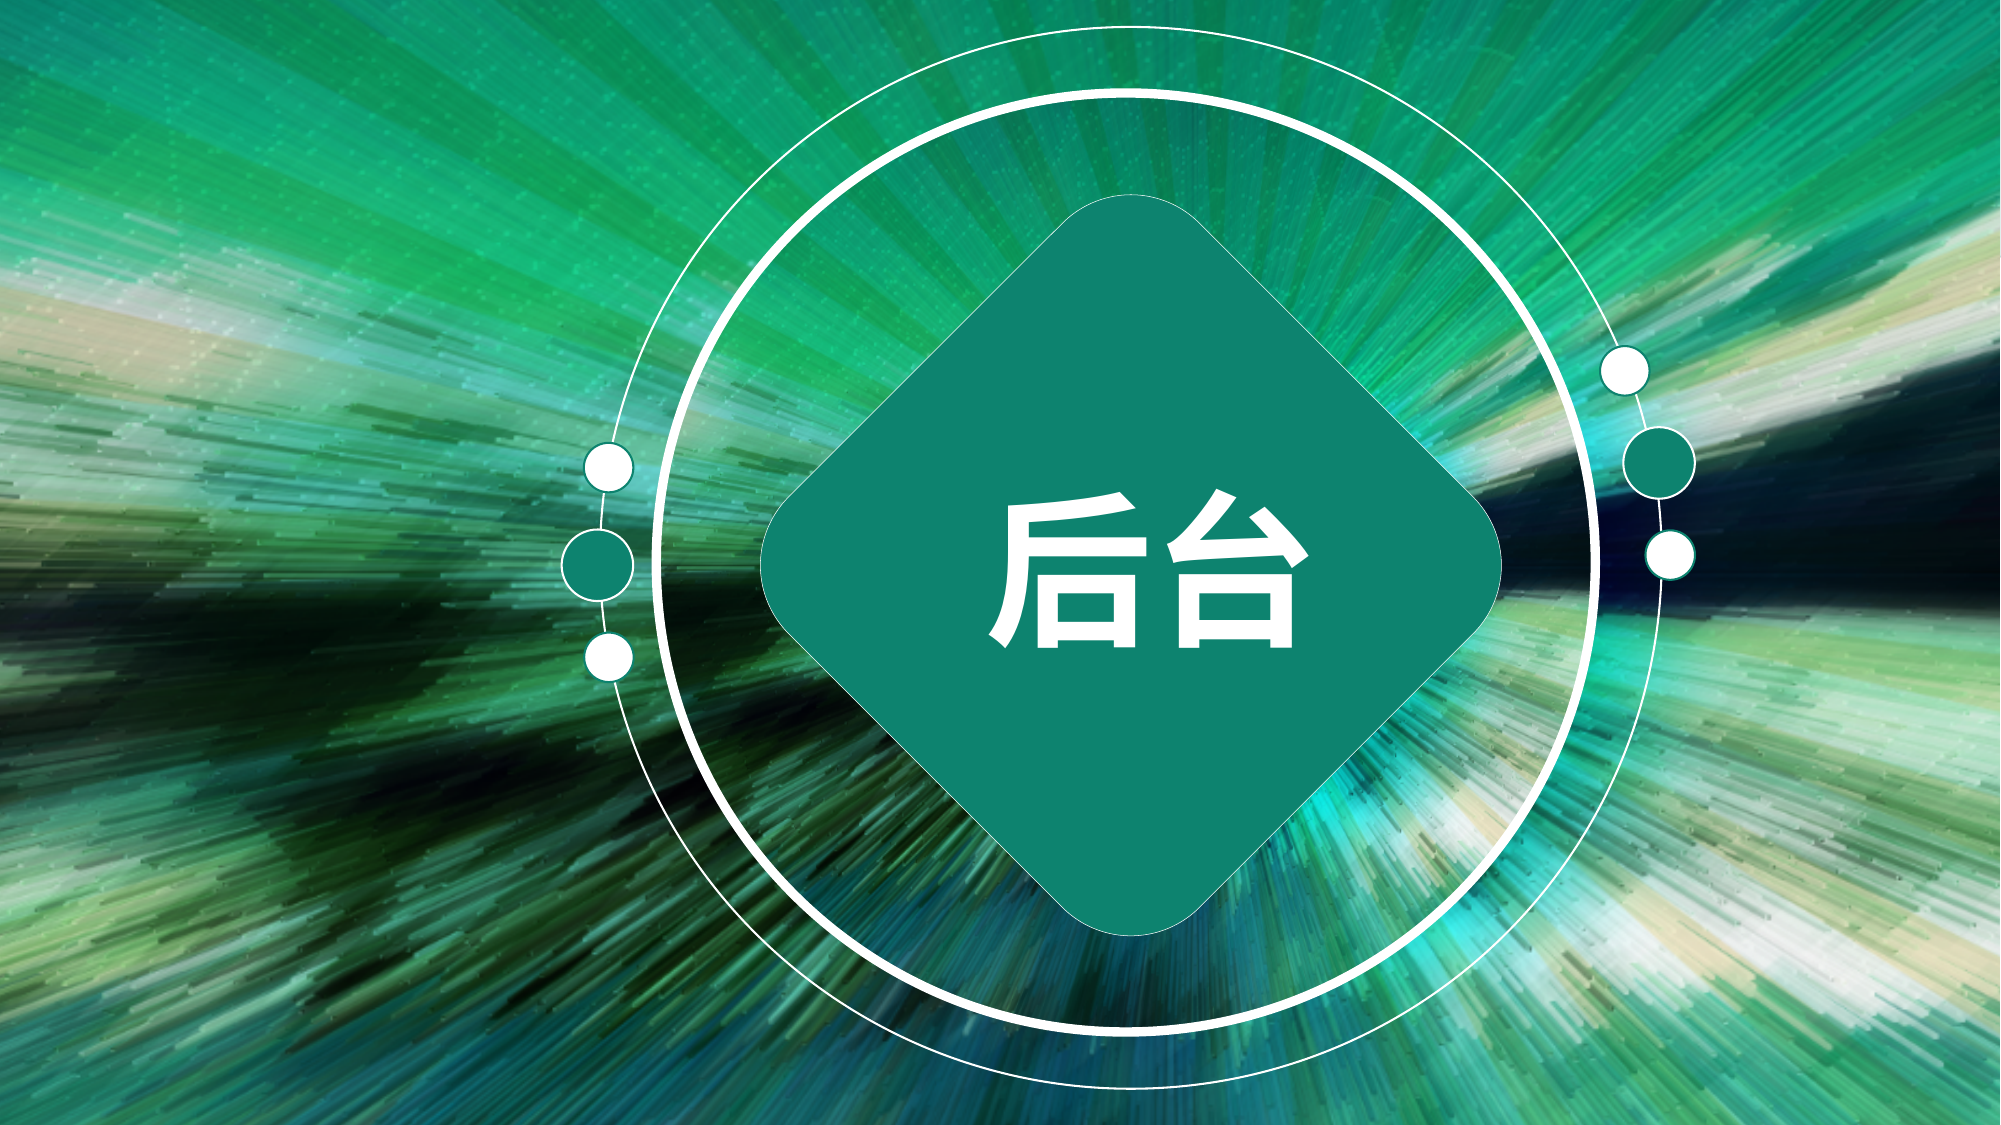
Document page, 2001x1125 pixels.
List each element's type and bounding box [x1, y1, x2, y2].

text_box [1600, 346, 1695, 580]
text_box [561, 445, 657, 680]
picture [0, 0, 2000, 1125]
